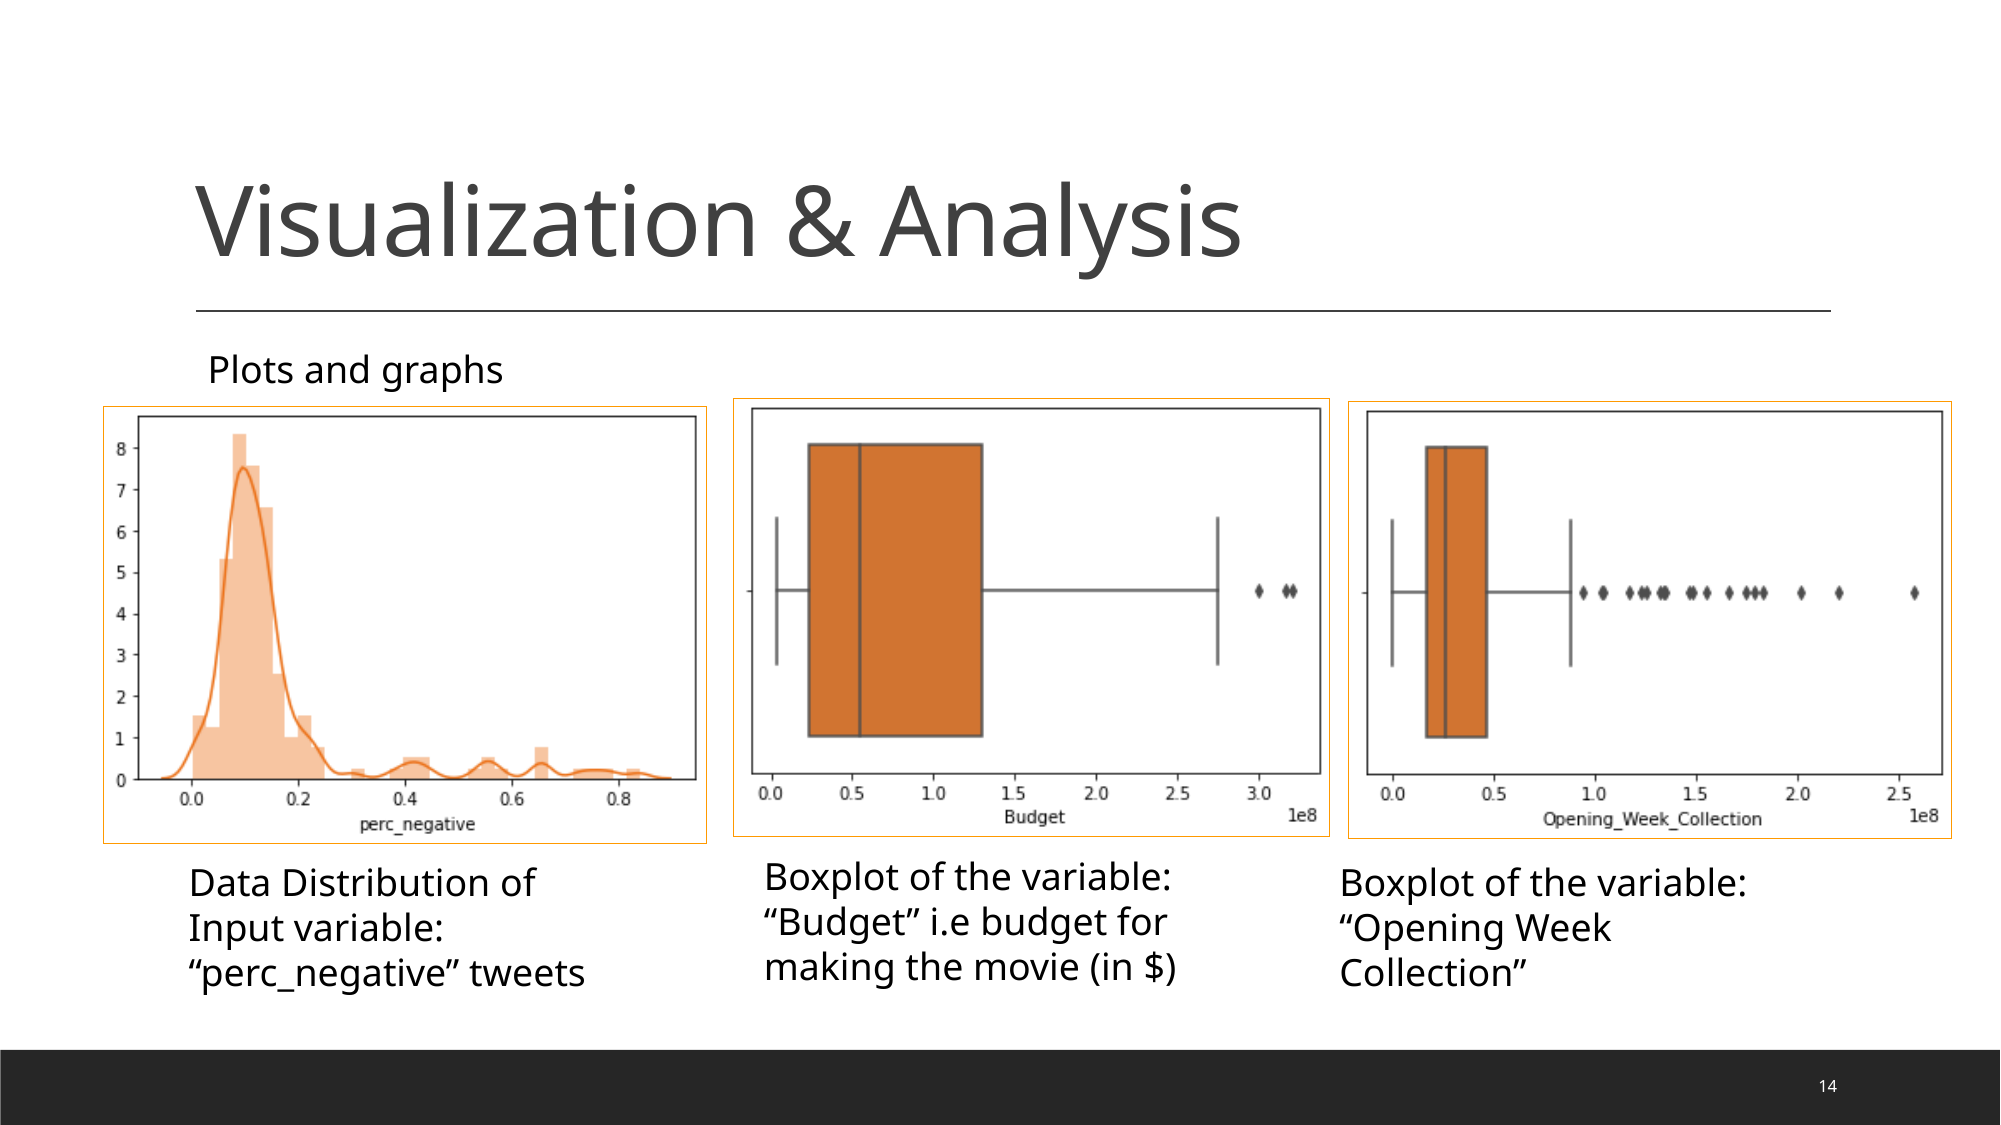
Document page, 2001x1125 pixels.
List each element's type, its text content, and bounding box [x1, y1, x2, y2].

title Visualization & Analysis [180, 47, 1830, 285]
text_box Data Distribution of Input variable: “perc_negative” tweets [173, 852, 624, 1002]
slide_number 14 [1803, 1057, 1932, 1118]
picture [733, 398, 1330, 837]
picture [102, 405, 707, 845]
text_box Boxplot of the variable: “Budget” i.e budget for making the movie (in $) [748, 844, 1199, 995]
picture [1348, 400, 1952, 840]
text_box Boxplot of the variable: “Opening Week Collection” [1324, 851, 1775, 1002]
text_box Plots and graphs [192, 338, 643, 399]
